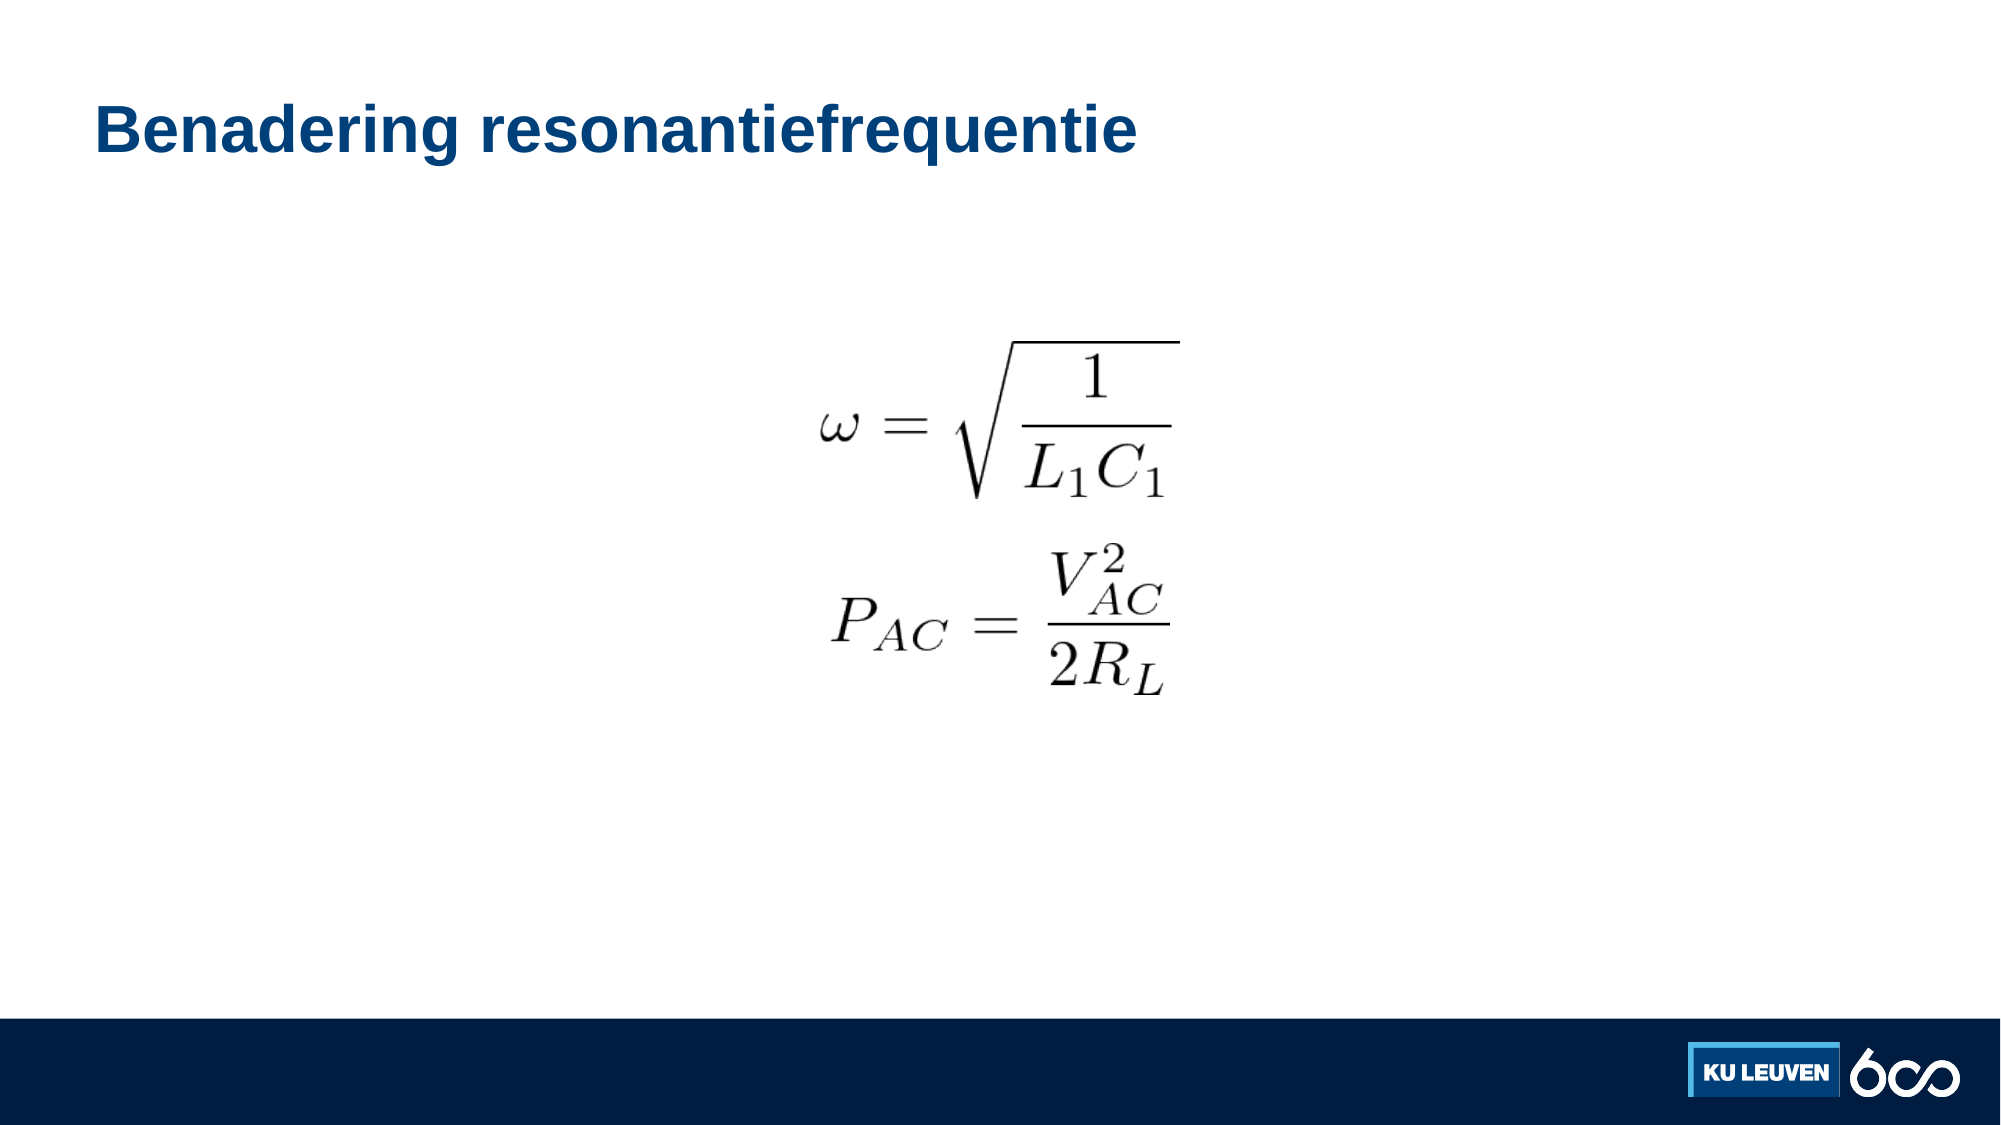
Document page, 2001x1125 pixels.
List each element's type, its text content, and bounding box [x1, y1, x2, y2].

title Benadering resonantiefrequentie [94, 94, 1906, 202]
picture [820, 341, 1180, 499]
picture [830, 543, 1170, 695]
picture [1688, 1042, 1960, 1097]
